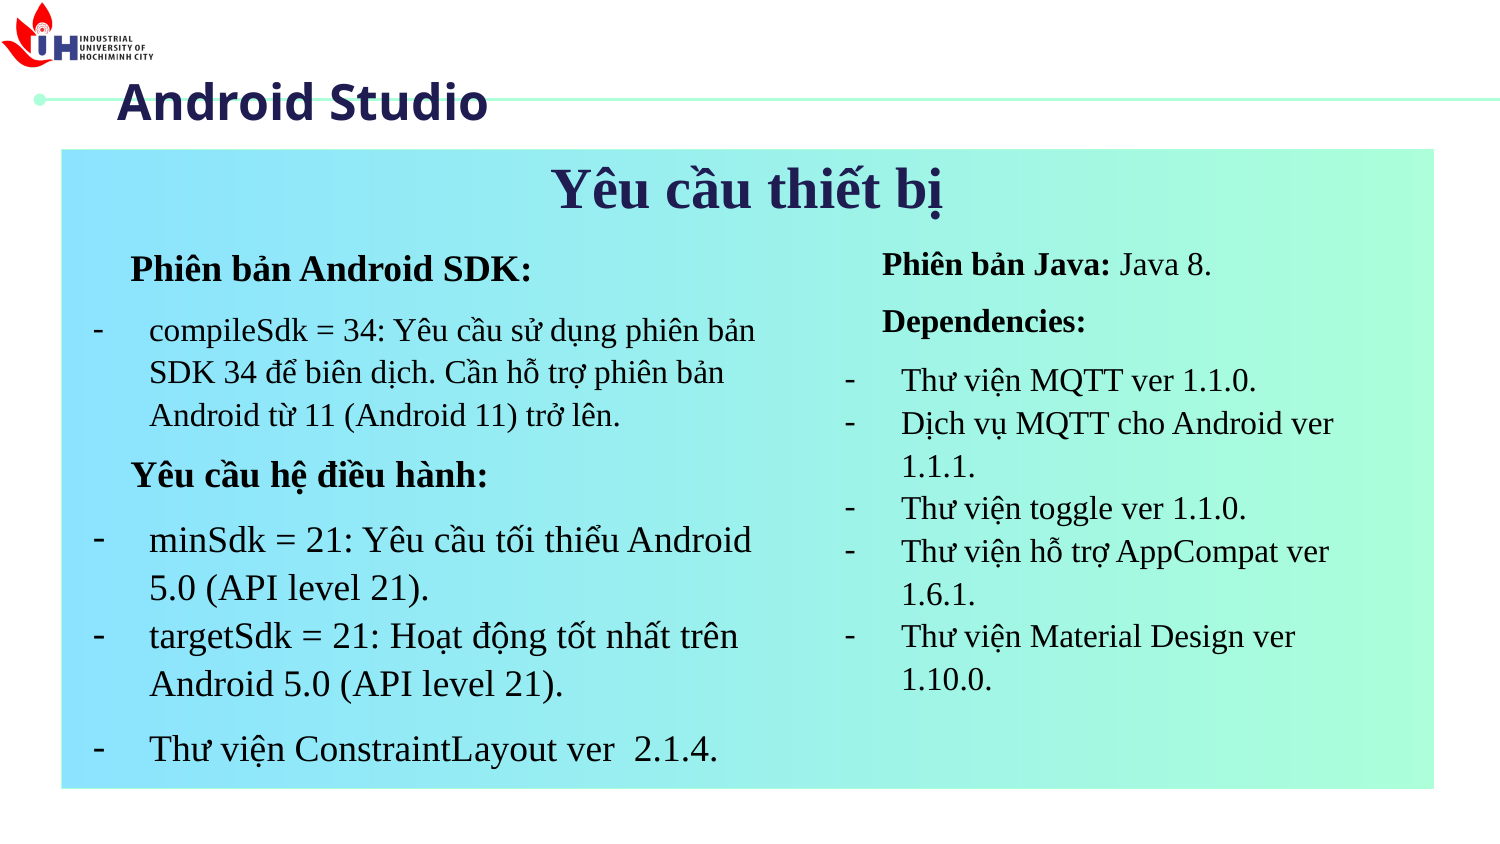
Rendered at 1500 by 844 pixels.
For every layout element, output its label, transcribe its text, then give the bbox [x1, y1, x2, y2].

text_box Phiên bản Android SDK: compileSdk = 34: Yêu cầu sử dụng phiên bản SDK 34 để biên dịch. Cần hỗ trợ phiên bản Android từ 11 (Android 11) trở lên. Yêu cầu hệ điều hành: minSdk = 21: Yêu cầu tối thiểu Android 5.0 (API level 21). targetSdk = 21: Hoạt động tốt nhất trên Android 5.0 (API level 21). Thư viện ConstraintLayout ver 2.1.4. [78, 236, 779, 828]
picture [0, 0, 157, 69]
text_box [61, 236, 78, 789]
text_box Phiên bản Java: Java 8. Dependencies: Thư viện MQTT ver 1.1.0. Dịch vụ MQTT cho Android ver 1.1.1. Thư viện toggle ver 1.1.0. Thư viện hỗ trợ AppCompat ver 1.6.1. Thư viện Material Design ver 1.10.0. [829, 235, 1383, 740]
title Android Studio [102, 55, 1101, 144]
text_box [779, 236, 1434, 789]
title Yêu cầu thiết bị [61, 147, 1434, 236]
